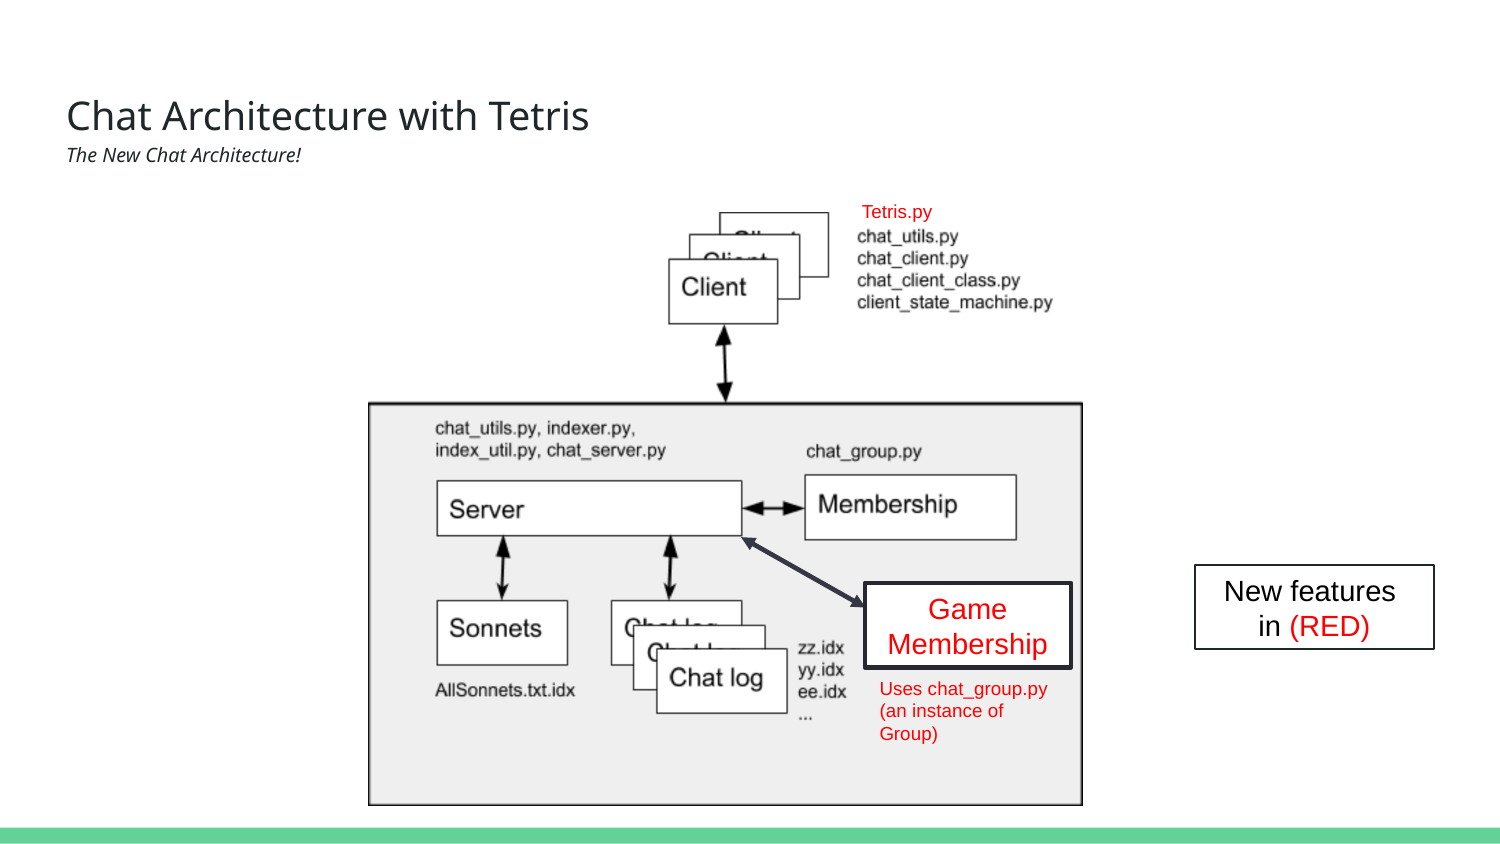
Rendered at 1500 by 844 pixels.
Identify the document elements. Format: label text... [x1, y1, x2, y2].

picture [346, 184, 1094, 815]
title Chat Architecture with Tetris The New Chat Architecture! [51, 72, 1449, 185]
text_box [740, 536, 866, 608]
text_box New features in (RED) [1194, 564, 1434, 650]
